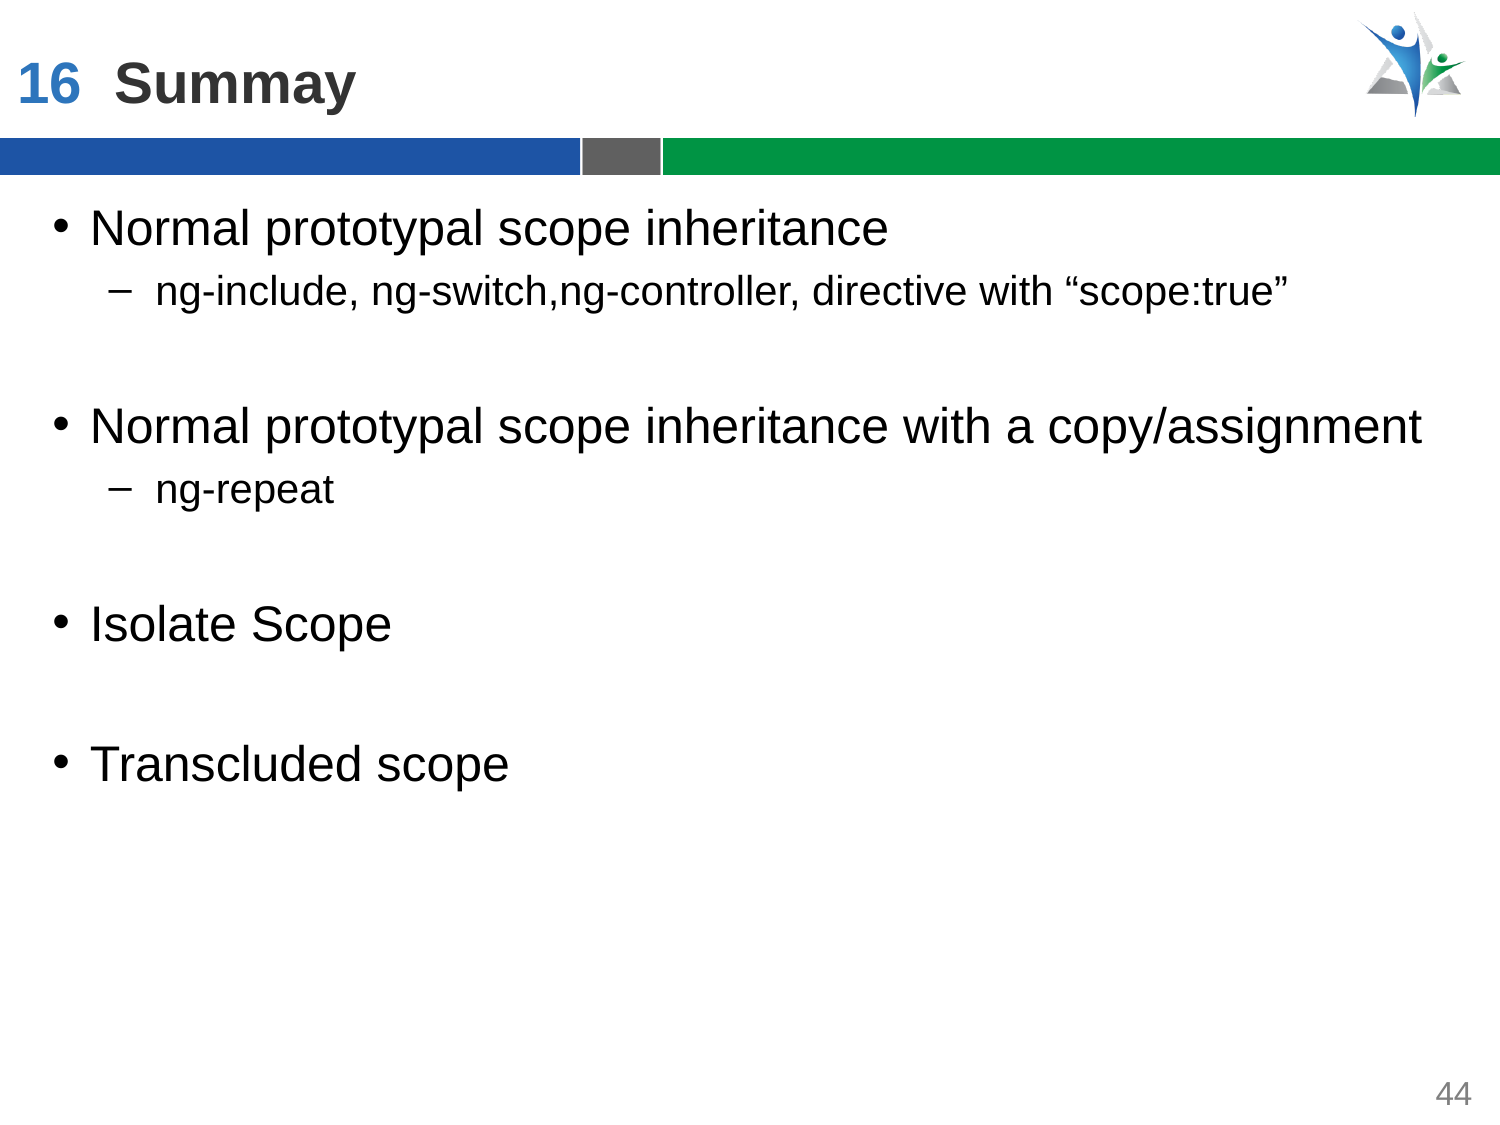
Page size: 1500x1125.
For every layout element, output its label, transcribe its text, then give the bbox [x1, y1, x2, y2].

picture [0, 138, 1500, 175]
picture [1350, 12, 1476, 117]
list 16 [0, 37, 100, 124]
list Summay [100, 37, 1413, 124]
list Normal prototypal scope inheritance ng-include, ng-switch,ng-controller, directive with “scope:true” Normal prototypal scope inheritance with a copy/assignment ng-repeat Isolate Scope Transcluded scope [37, 187, 1463, 1072]
